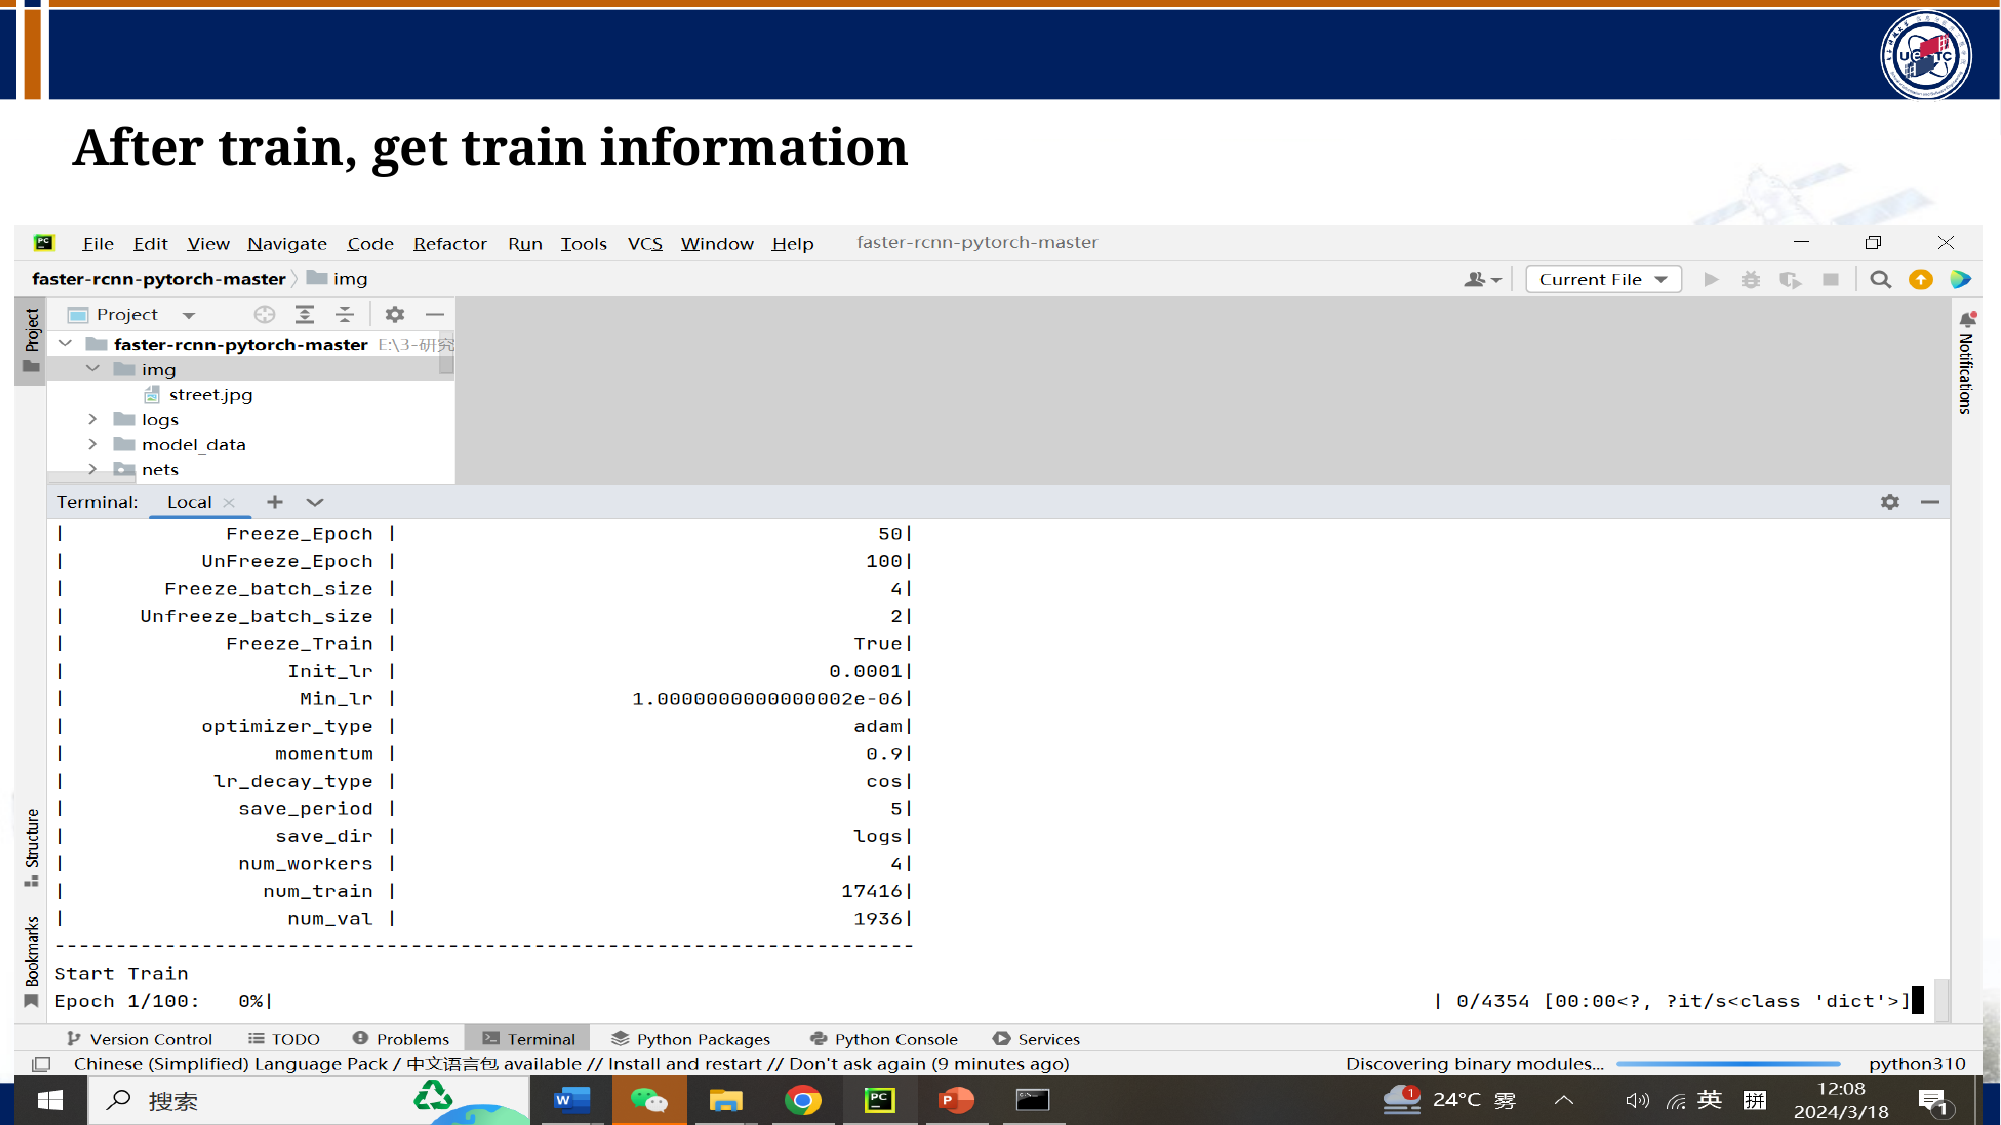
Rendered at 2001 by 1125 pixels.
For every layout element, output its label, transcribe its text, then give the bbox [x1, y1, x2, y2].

title After train, get train information [57, 104, 1832, 194]
picture [0, 0, 2001, 1125]
picture [1880, 9, 1977, 102]
